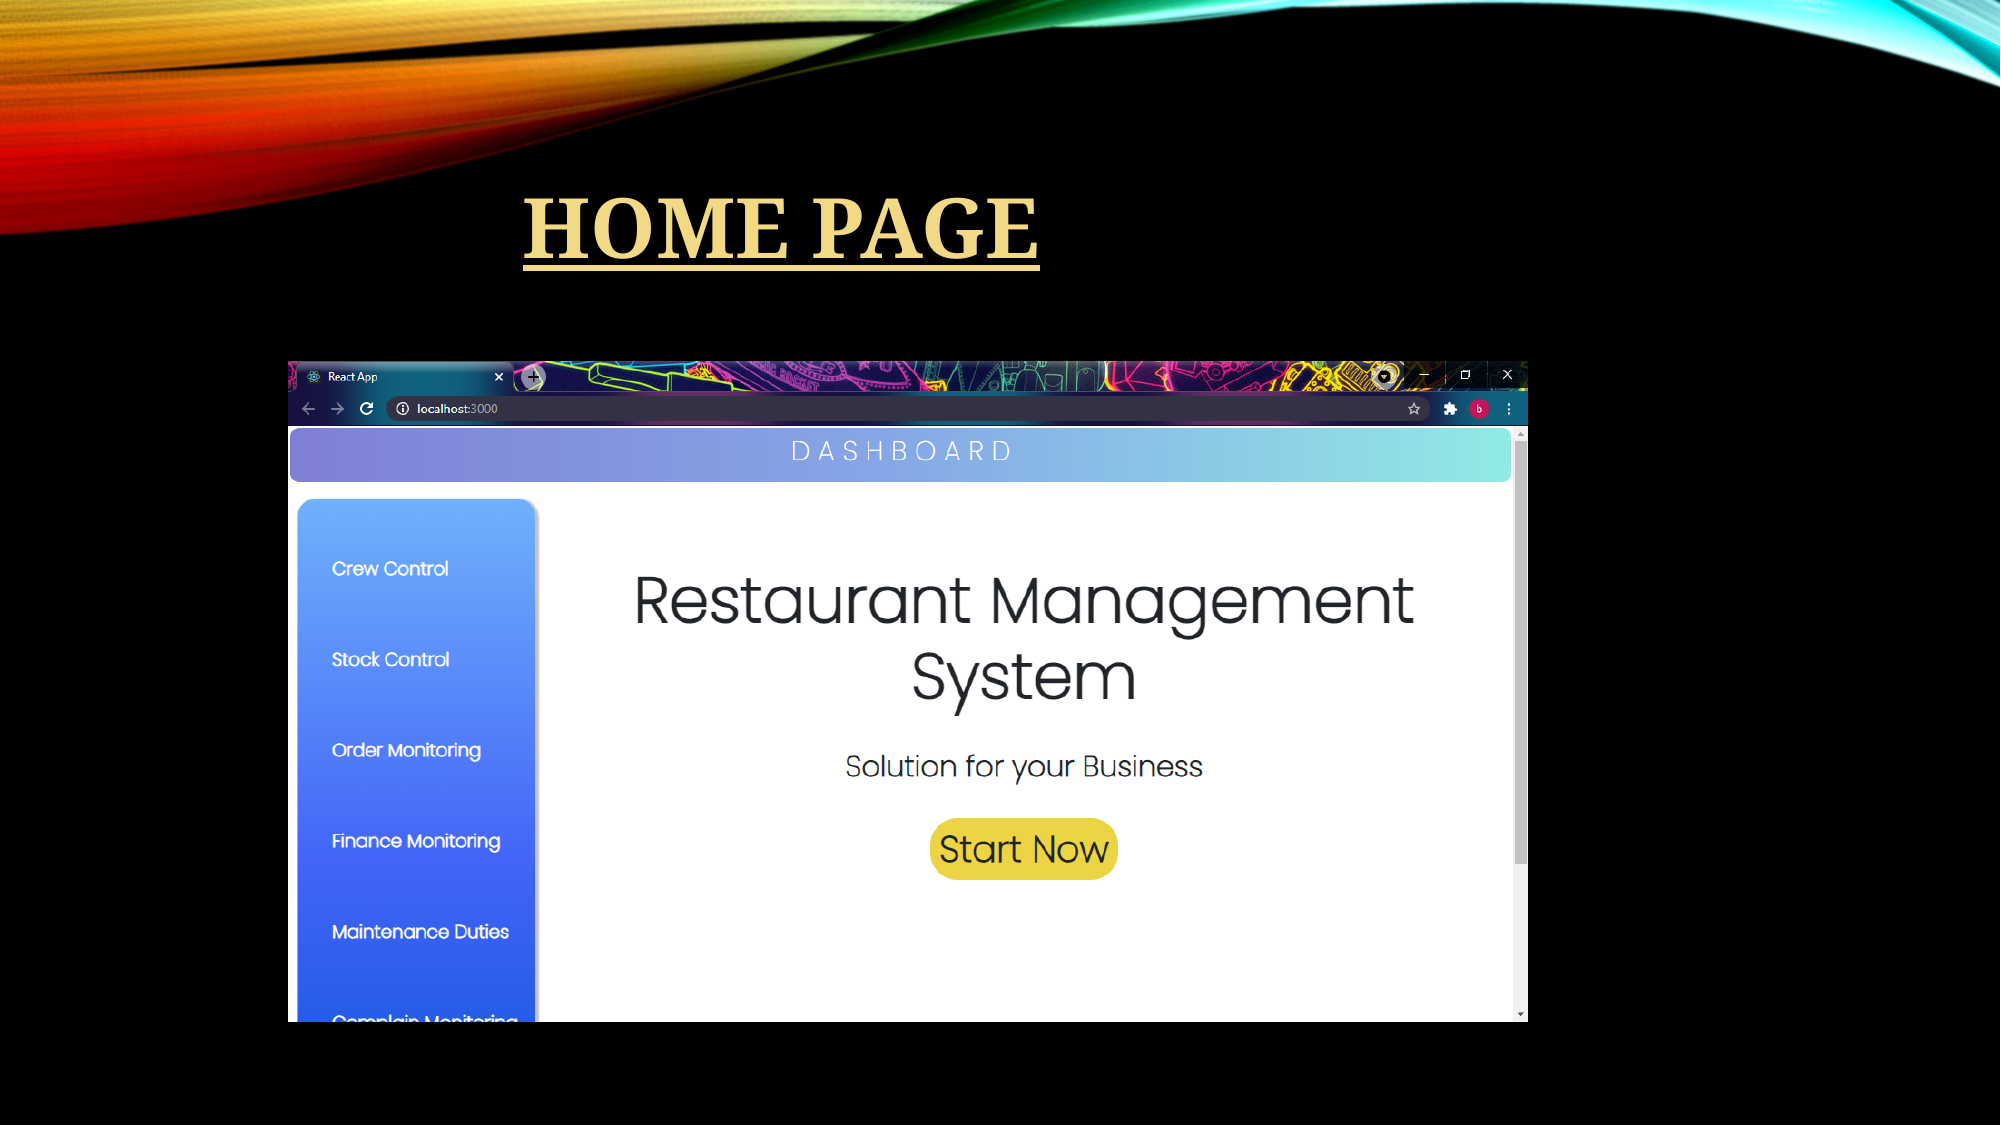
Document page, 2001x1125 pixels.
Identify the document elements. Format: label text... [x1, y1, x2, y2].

title HOME PAGE [112, 125, 1888, 338]
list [288, 361, 1528, 1022]
picture [0, 0, 2000, 237]
